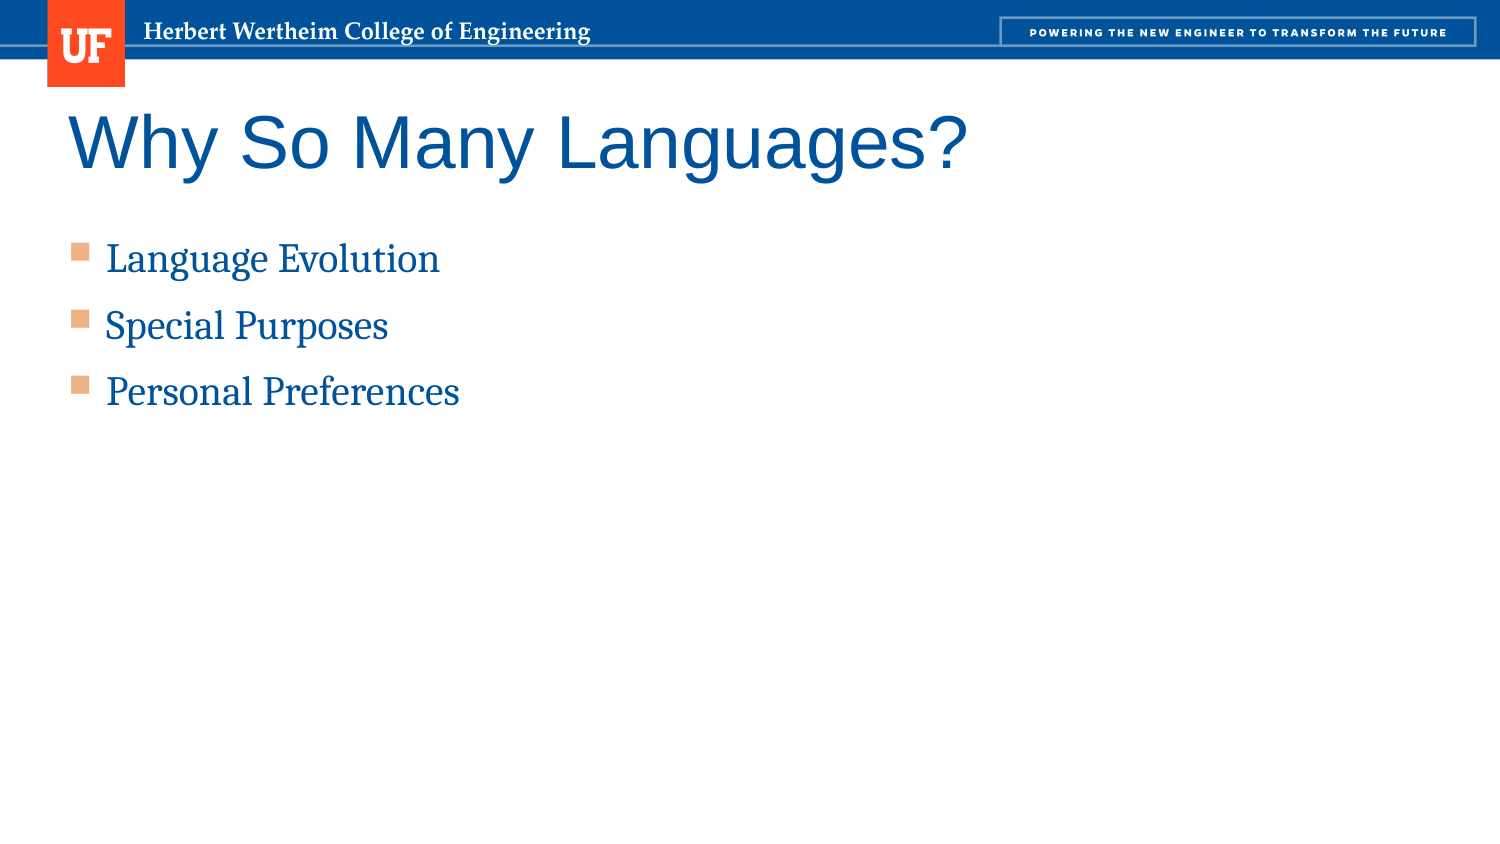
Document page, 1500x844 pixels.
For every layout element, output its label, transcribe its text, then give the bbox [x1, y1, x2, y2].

picture [0, 0, 1500, 87]
title Why So Many Languages? [53, 86, 1408, 223]
list Language Evolution Special Purposes Personal Preferences [53, 223, 1408, 808]
